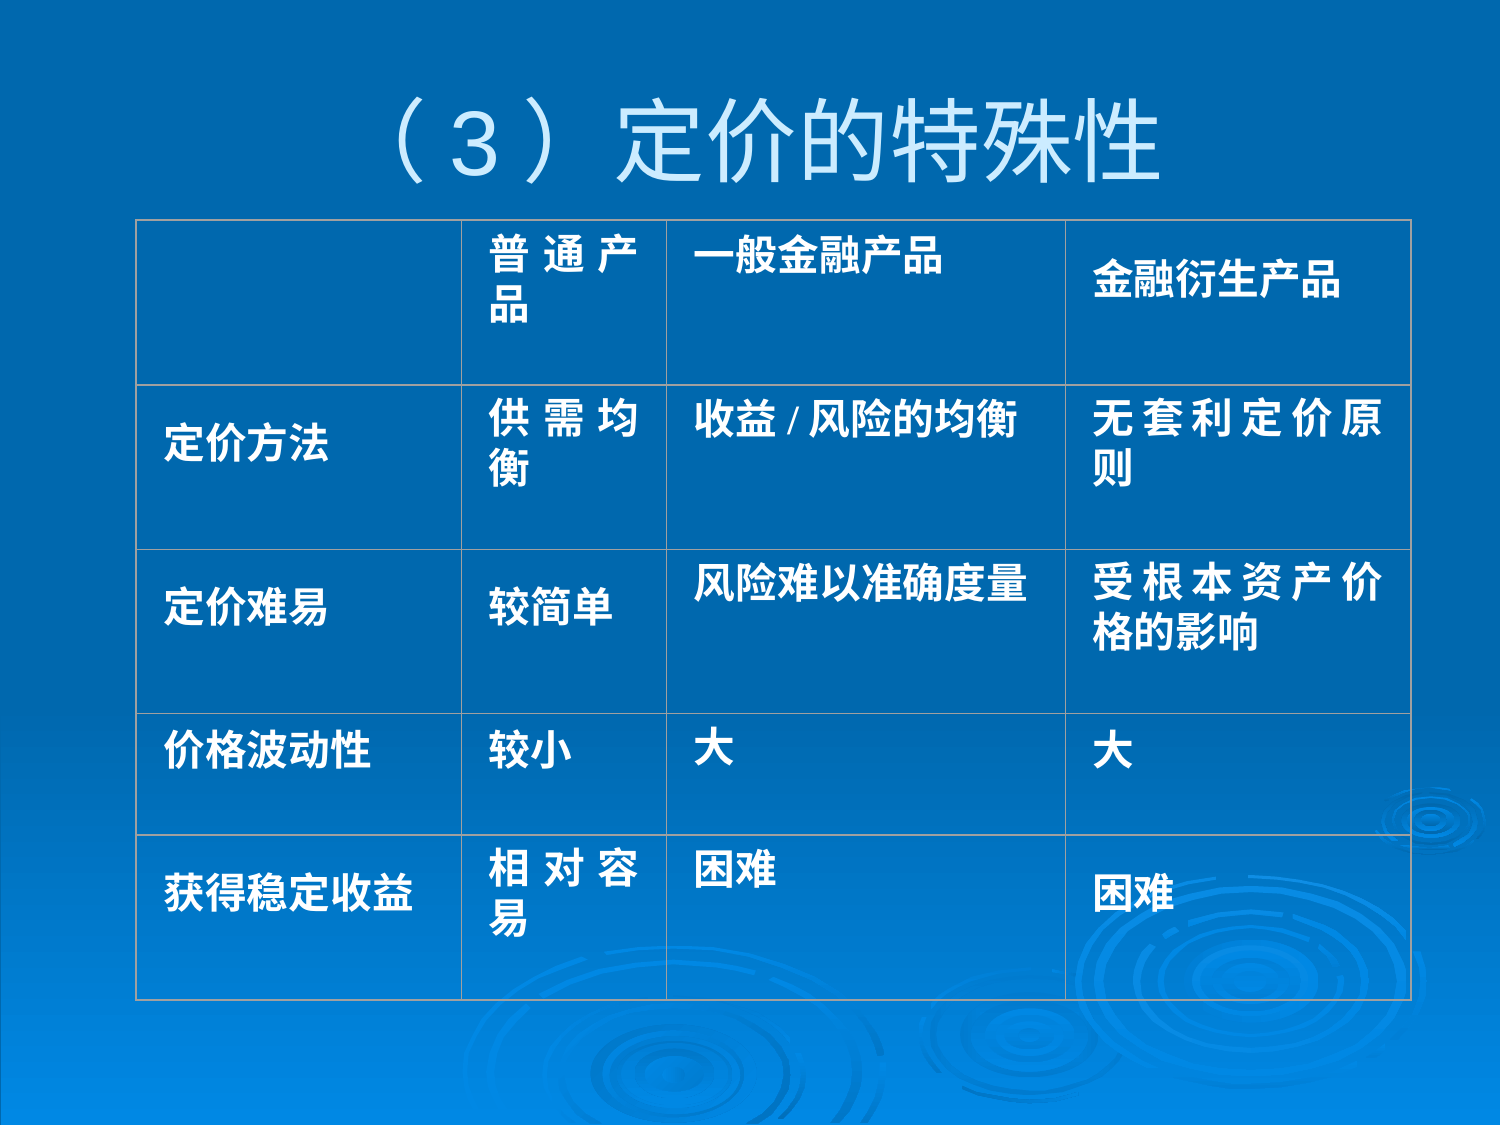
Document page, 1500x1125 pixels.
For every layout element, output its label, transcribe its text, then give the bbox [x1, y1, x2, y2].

title （3）定价的特殊性 [74, 45, 1426, 233]
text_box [135, 219, 1412, 1001]
